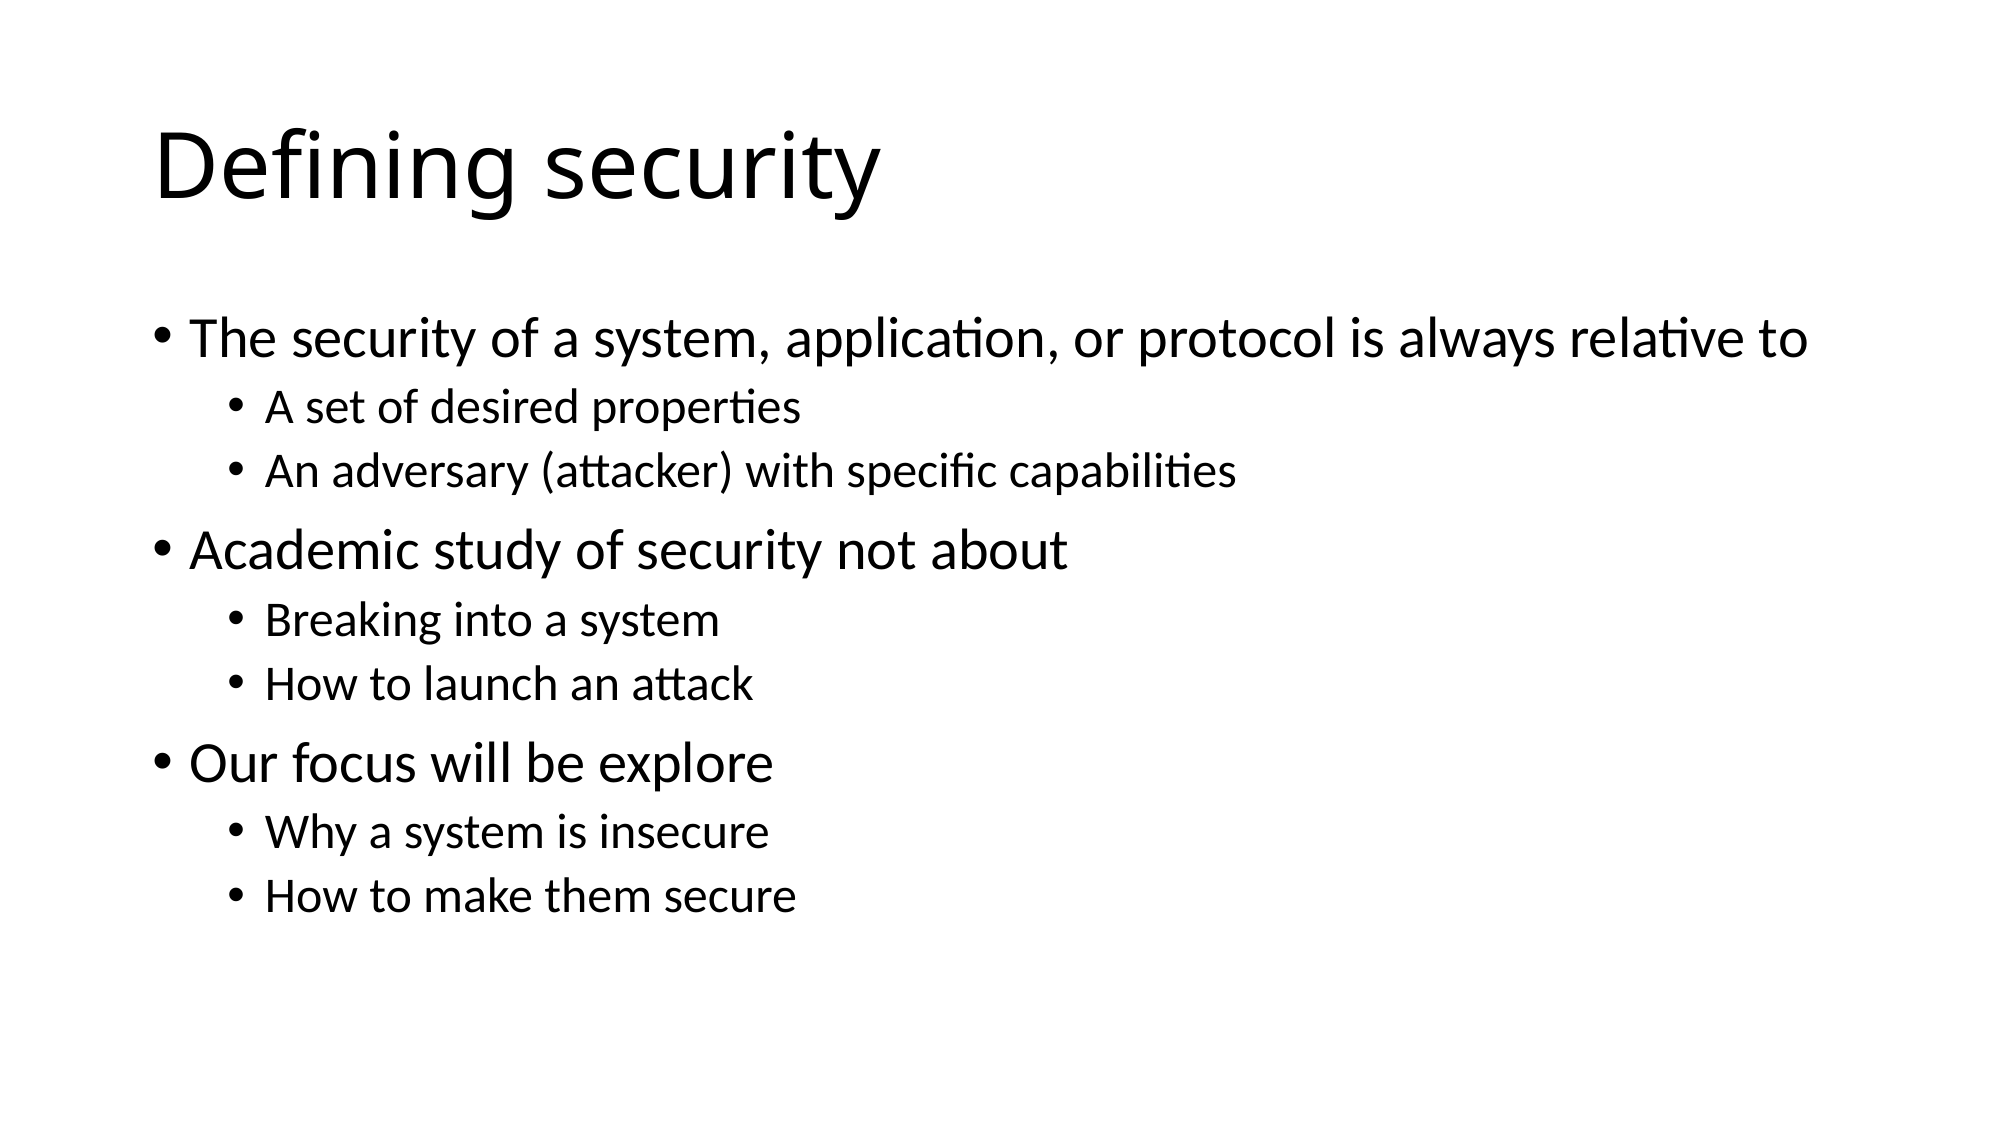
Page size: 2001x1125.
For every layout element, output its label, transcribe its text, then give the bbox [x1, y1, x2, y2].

title Defining security [137, 59, 1863, 278]
list The security of a system, application, or protocol is always relative to A set of desired properties An adversary (attacker) with specific capabilities Academic study of security not about Breaking into a system How to launch an attack Our focus will be explore Why a system is insecure How to make them secure [137, 299, 1863, 1014]
